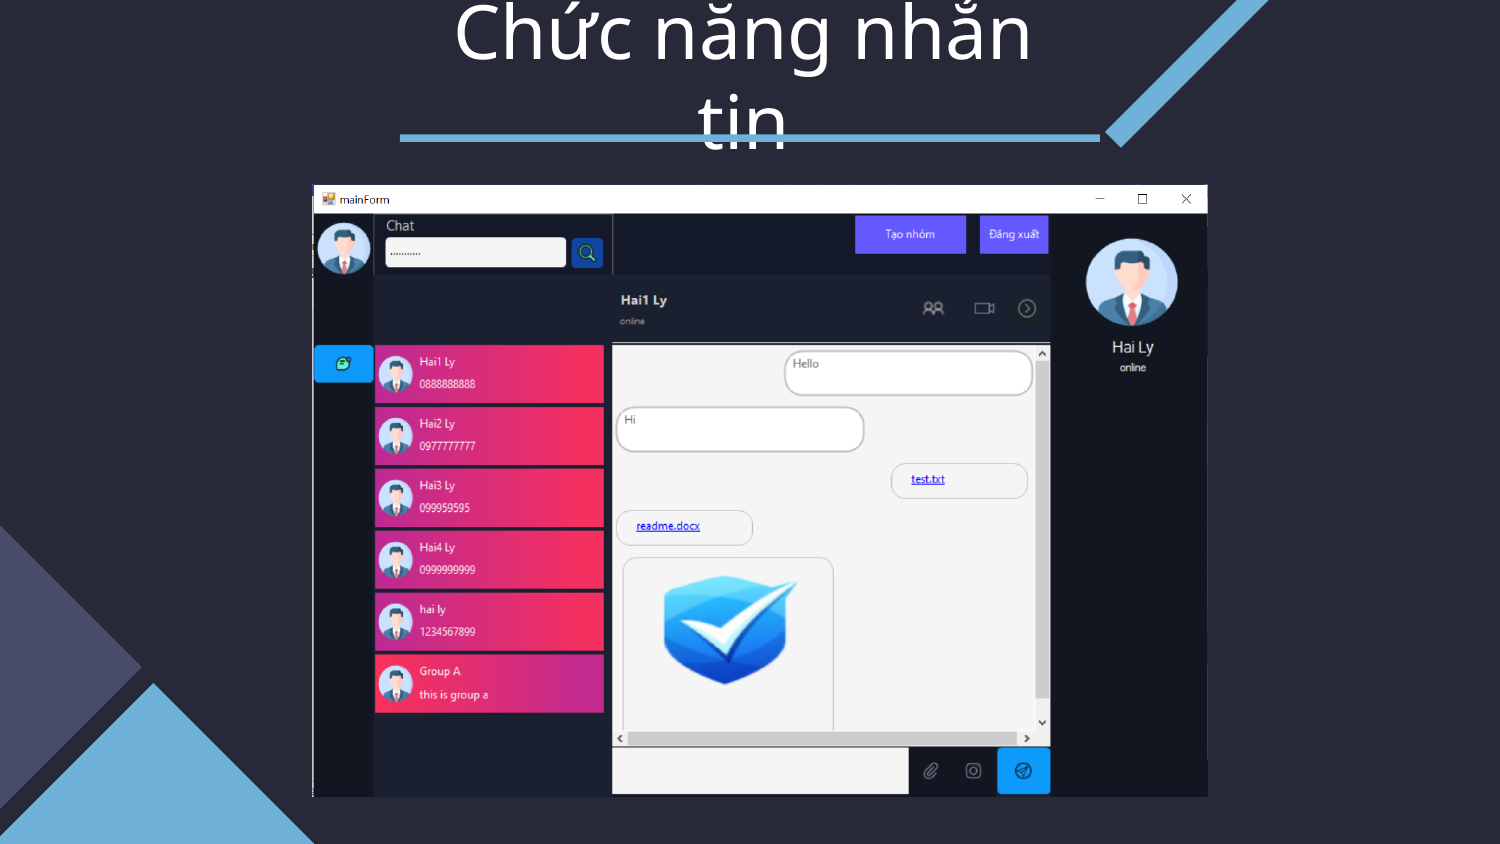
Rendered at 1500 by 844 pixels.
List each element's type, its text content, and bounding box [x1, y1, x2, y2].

picture [312, 184, 1208, 798]
text_box [399, 134, 1100, 142]
title Chức năng nhắn tin [387, 30, 1100, 119]
